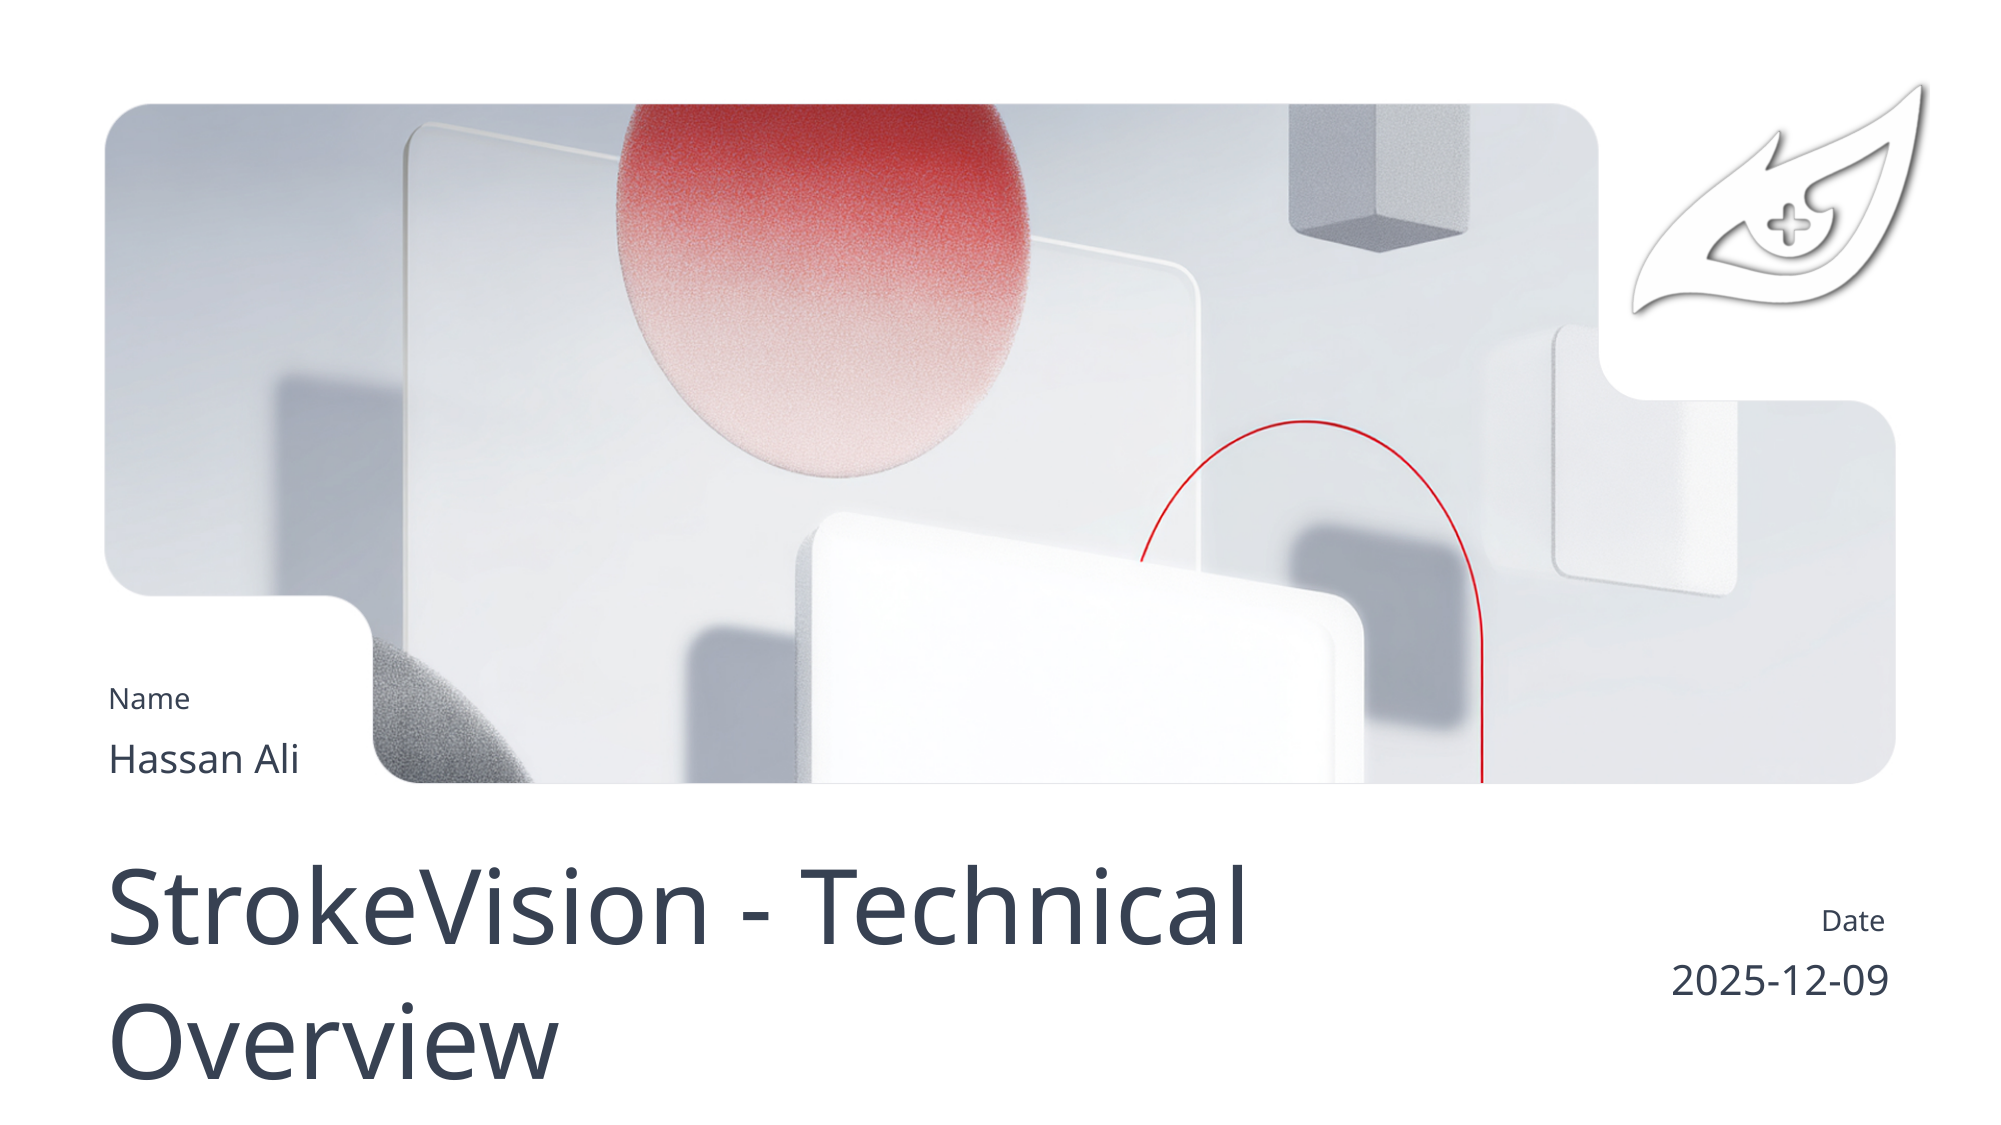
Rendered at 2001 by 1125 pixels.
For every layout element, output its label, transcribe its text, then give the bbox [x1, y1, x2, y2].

text_box 2025-12-09 [1616, 938, 1890, 1006]
text_box Date [1707, 890, 1886, 938]
text_box Hassan Ali [108, 718, 344, 786]
picture [0, 0, 2001, 1125]
text_box Name [108, 668, 344, 718]
text_box StrokeVision - Technical Overview [106, 854, 1576, 1076]
